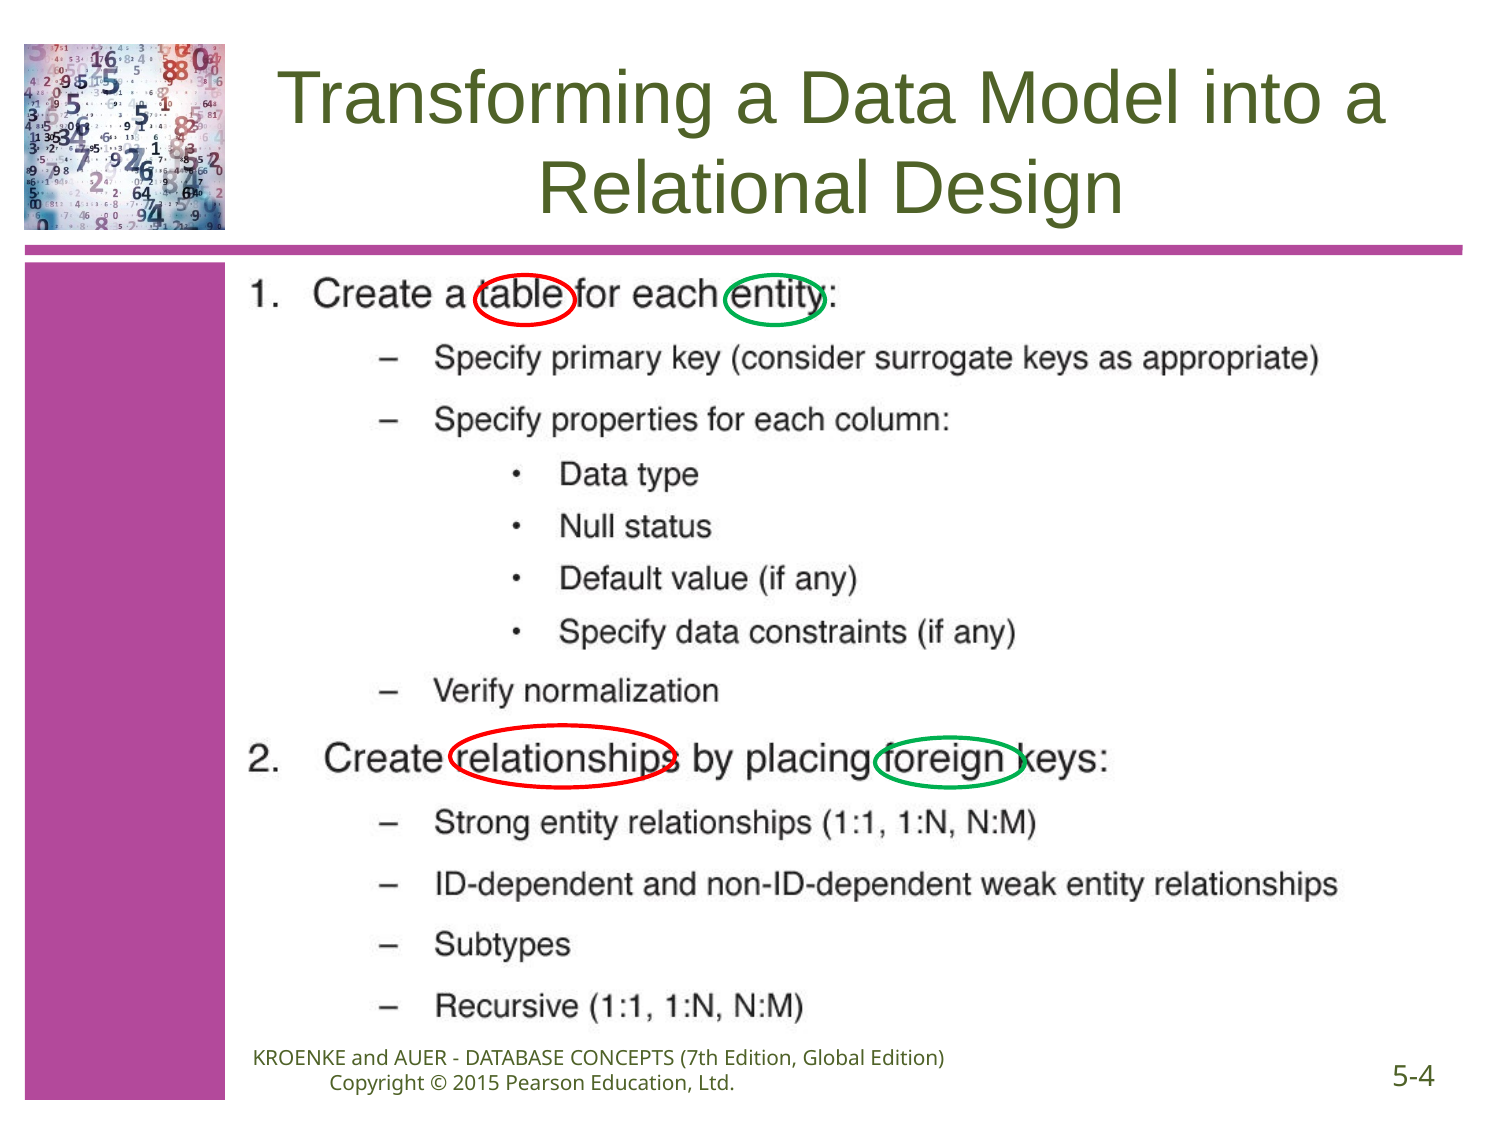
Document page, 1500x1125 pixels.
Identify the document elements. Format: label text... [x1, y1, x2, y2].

footer KROENKE and AUER - DATABASE CONCEPTS (7th Edition, Global Edition) Copyright © 2015 Pearson Education, Ltd. [237, 1059, 1088, 1104]
slide_number 5-4 [1287, 1049, 1451, 1103]
picture [24, 44, 225, 230]
picture [227, 266, 1376, 1051]
title Transforming a Data Model into a Relational Design [237, 44, 1426, 233]
